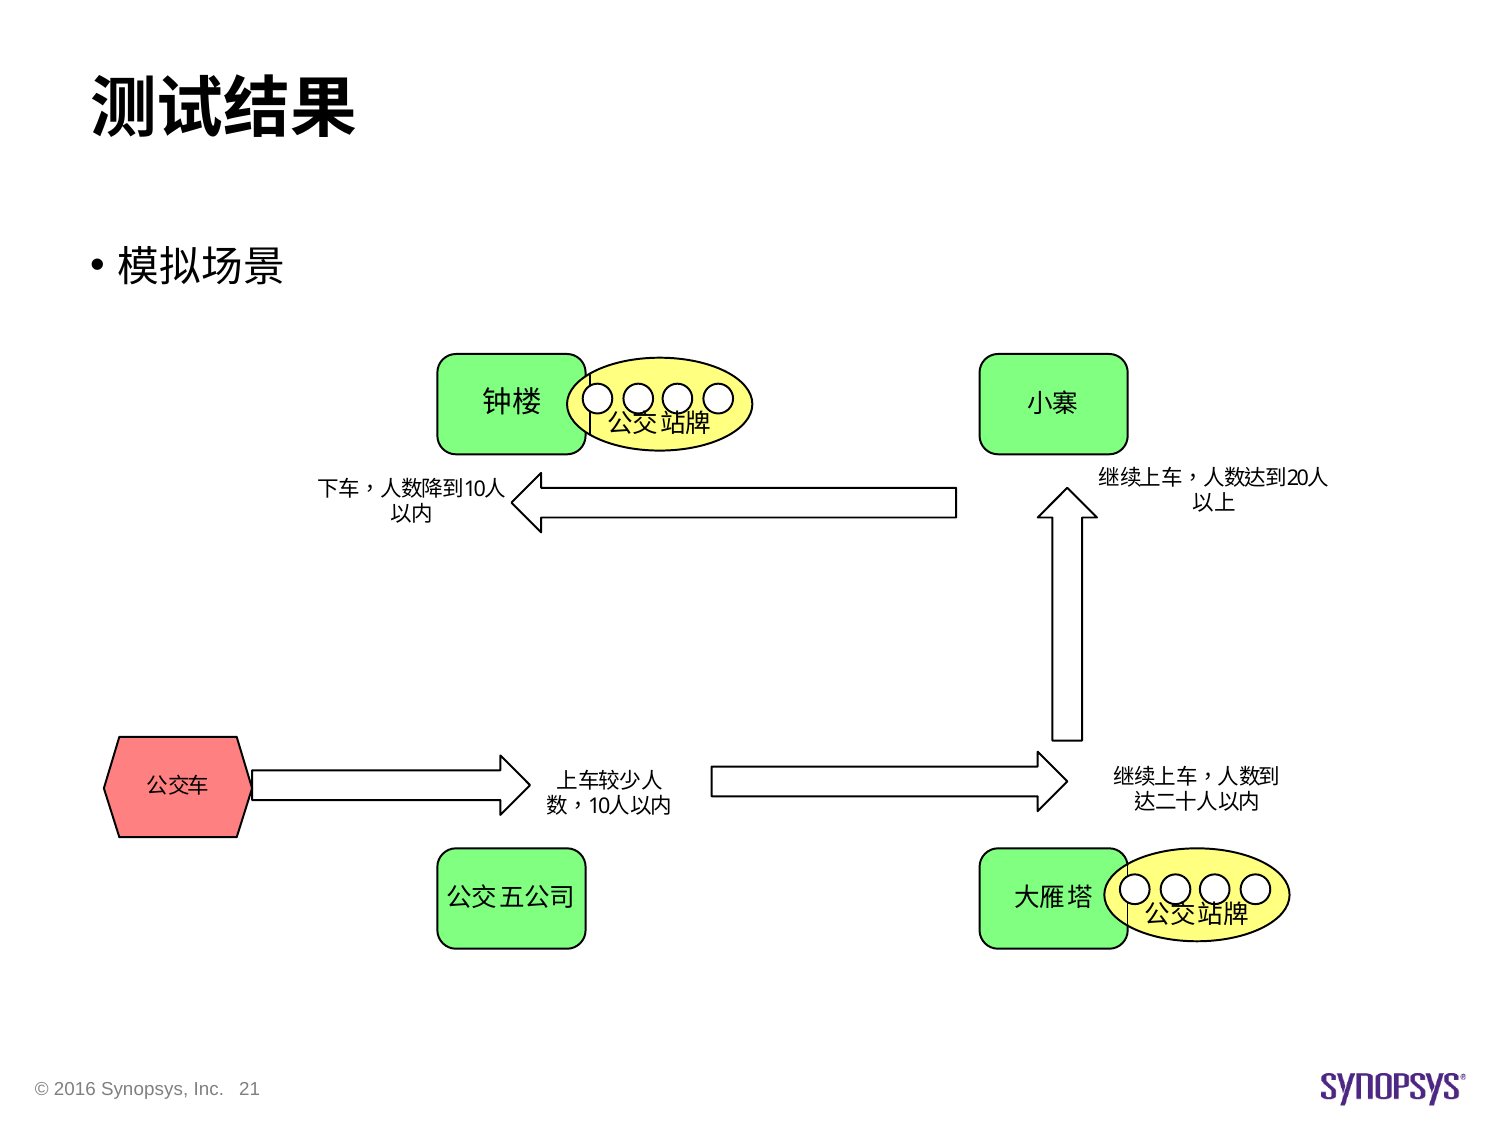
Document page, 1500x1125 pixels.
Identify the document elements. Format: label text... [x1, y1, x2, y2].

picture [1321, 1073, 1466, 1108]
title 测试结果 [75, 11, 1500, 199]
list 模拟场景 [75, 232, 1425, 1028]
picture [99, 349, 1340, 951]
